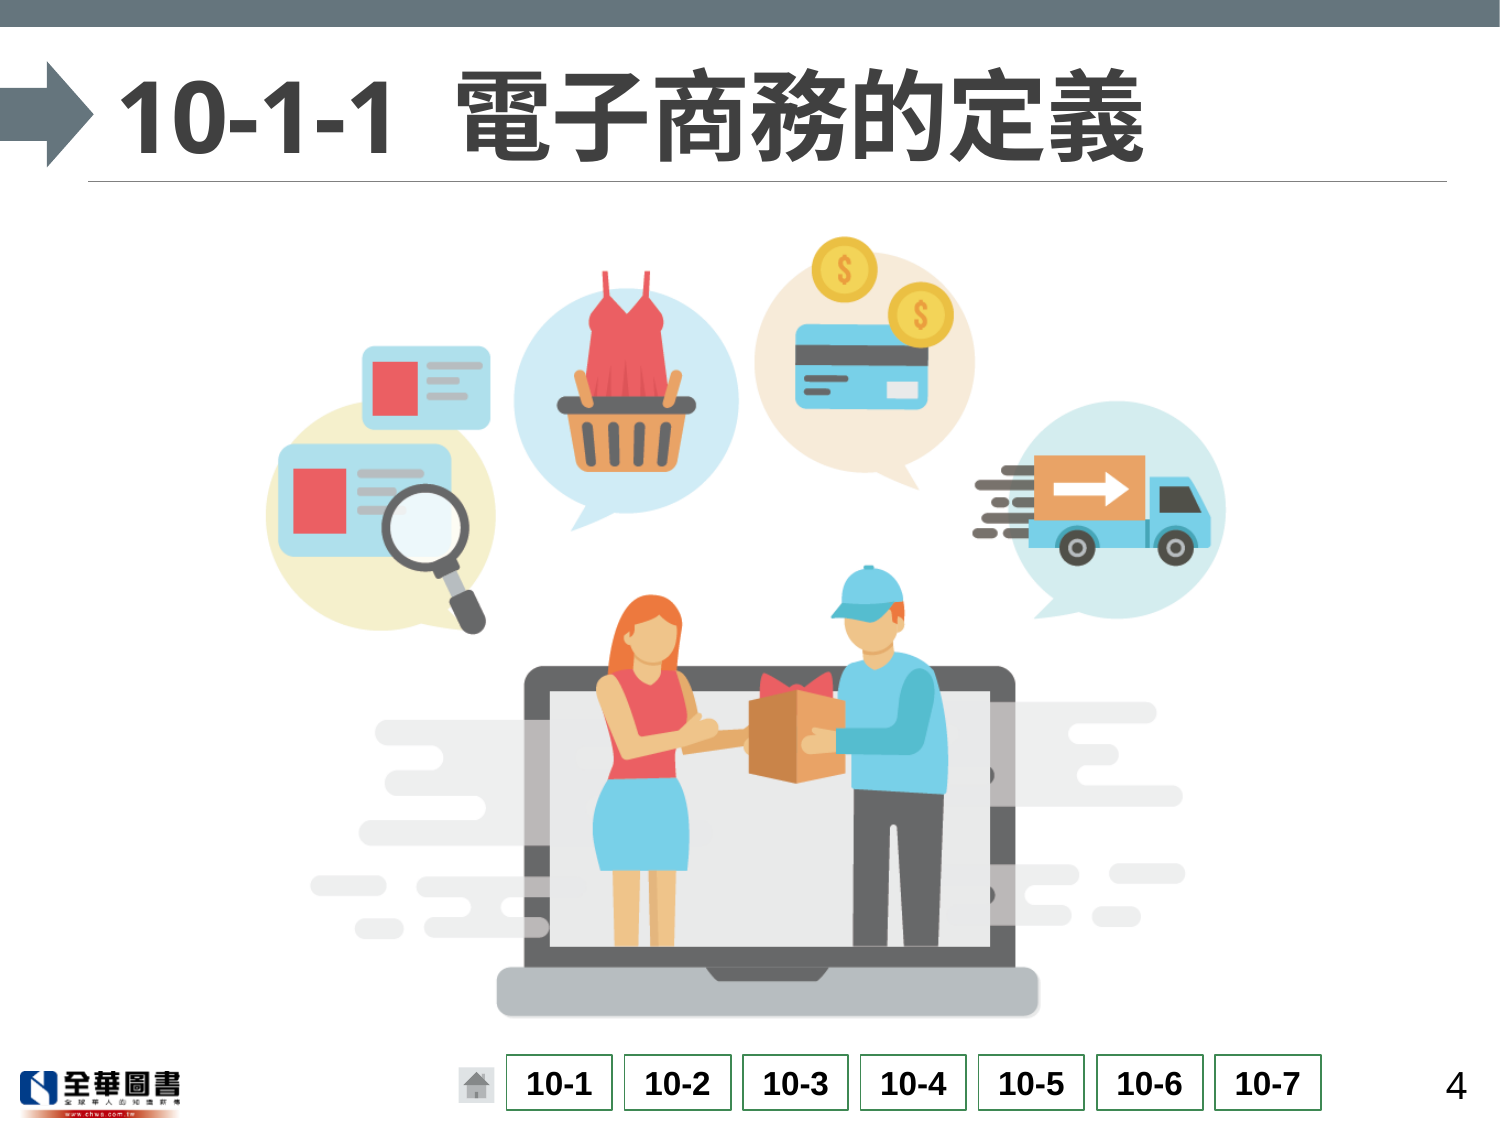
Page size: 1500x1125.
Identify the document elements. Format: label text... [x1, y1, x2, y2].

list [222, 212, 1262, 1024]
picture [20, 1071, 180, 1118]
slide_number 4 [1320, 1057, 1483, 1118]
title 10-1-1 電子商務的定義 [100, 47, 1447, 182]
